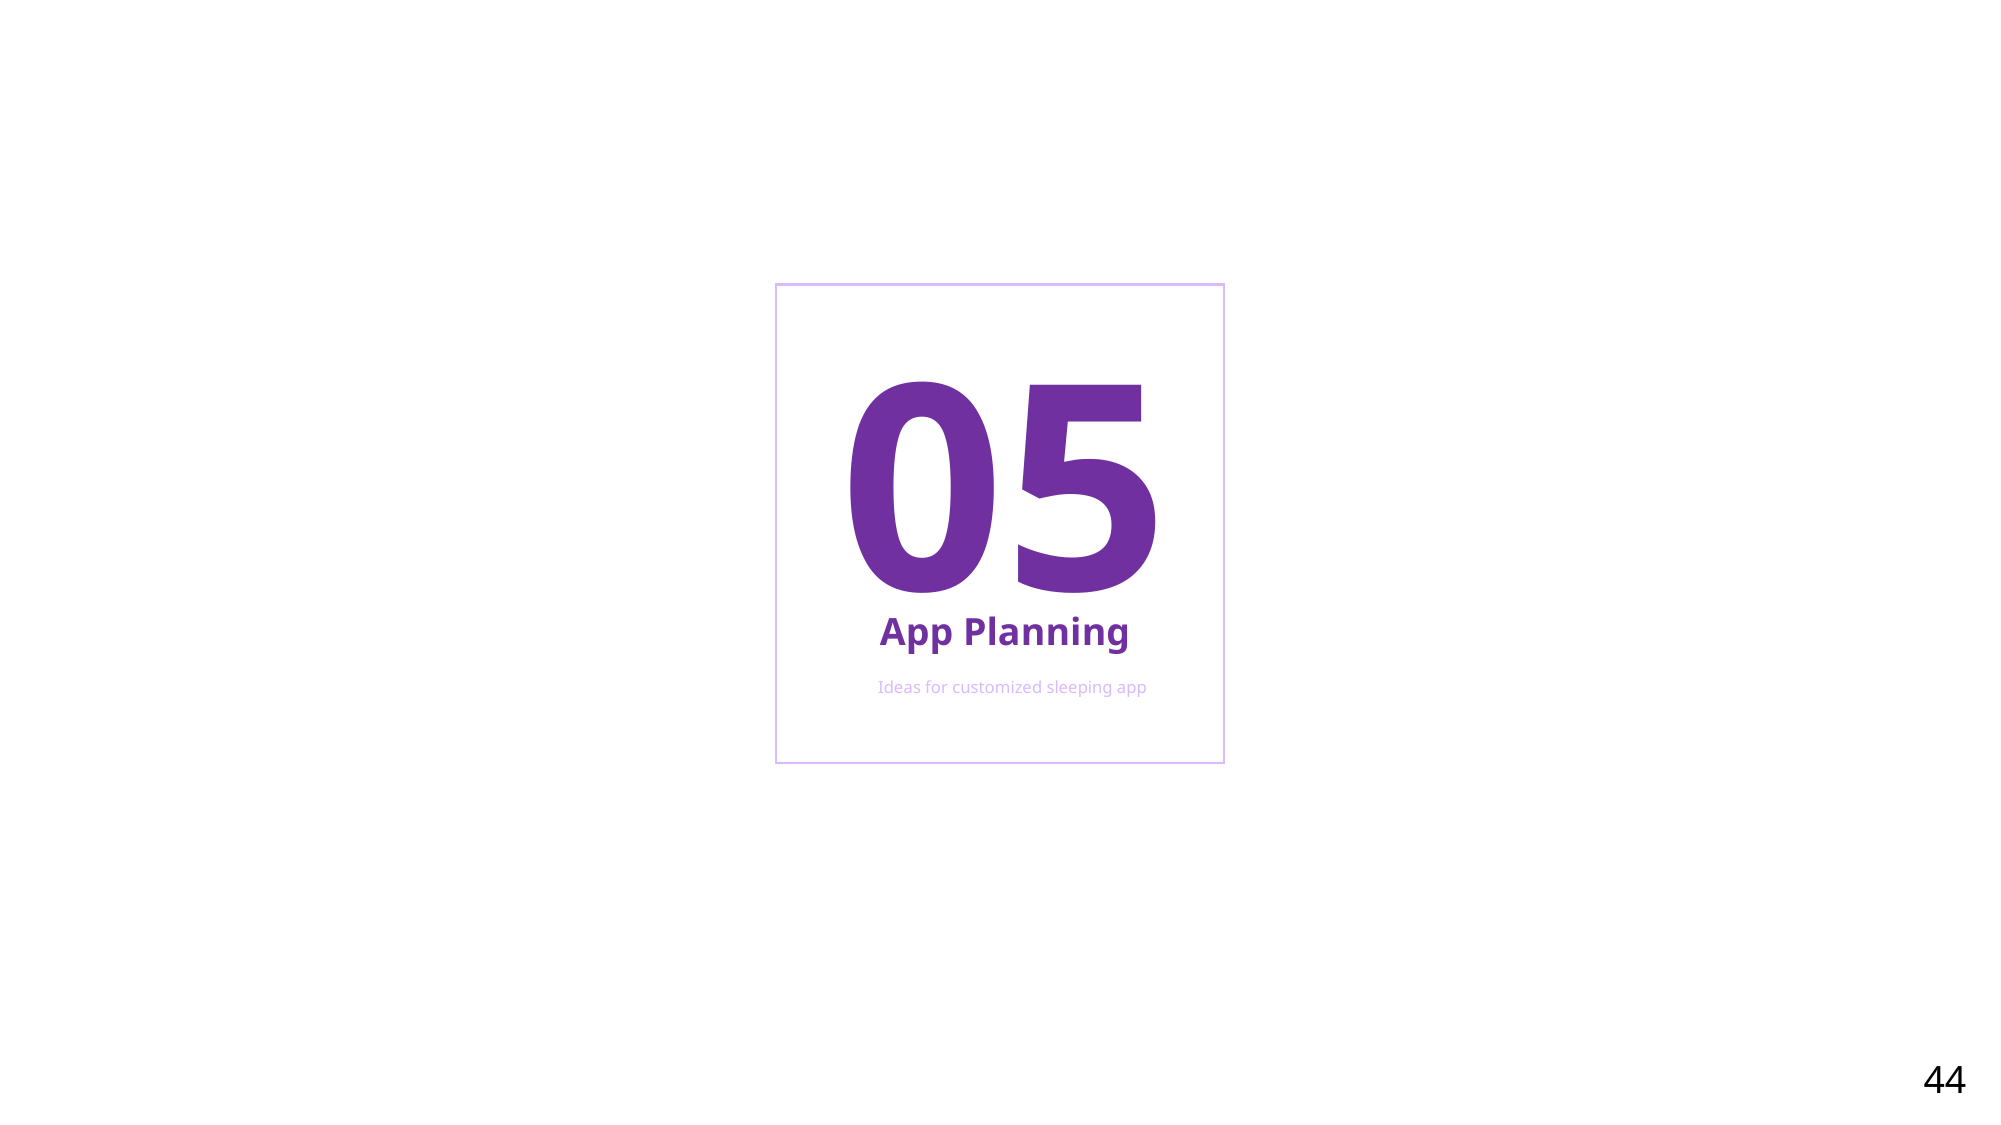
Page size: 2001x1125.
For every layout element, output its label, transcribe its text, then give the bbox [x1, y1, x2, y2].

text_box 44 [1908, 1048, 1982, 1108]
text_box Ideas for customized sleeping app [794, 669, 1231, 705]
text_box [587, 521, 1385, 819]
text_box [775, 284, 1225, 763]
